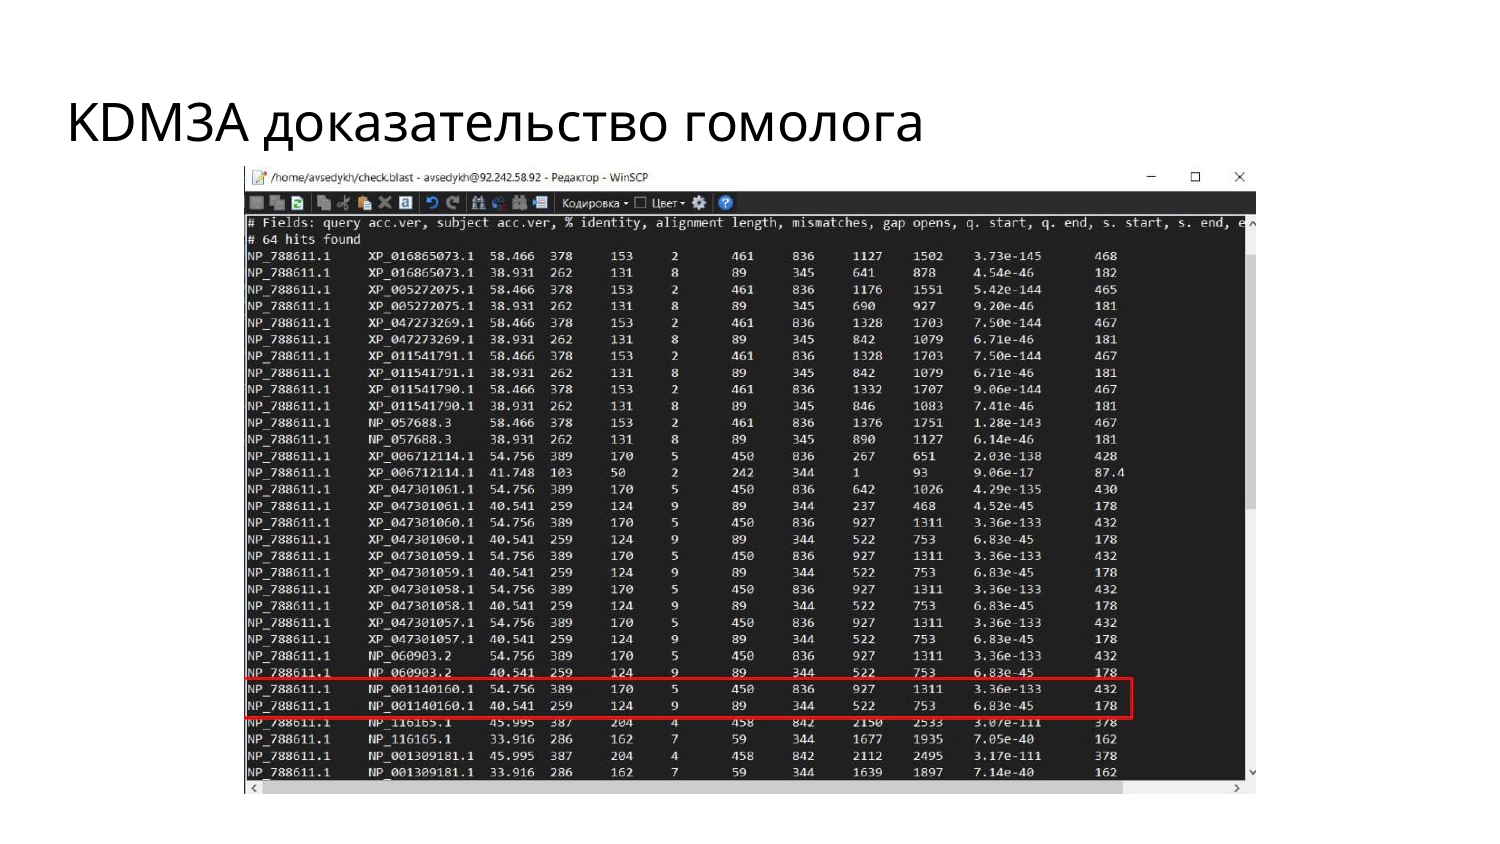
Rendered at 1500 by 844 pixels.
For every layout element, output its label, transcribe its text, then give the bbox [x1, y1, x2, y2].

picture [243, 166, 1256, 794]
title KDM3A доказательство гомолога [51, 72, 1449, 167]
